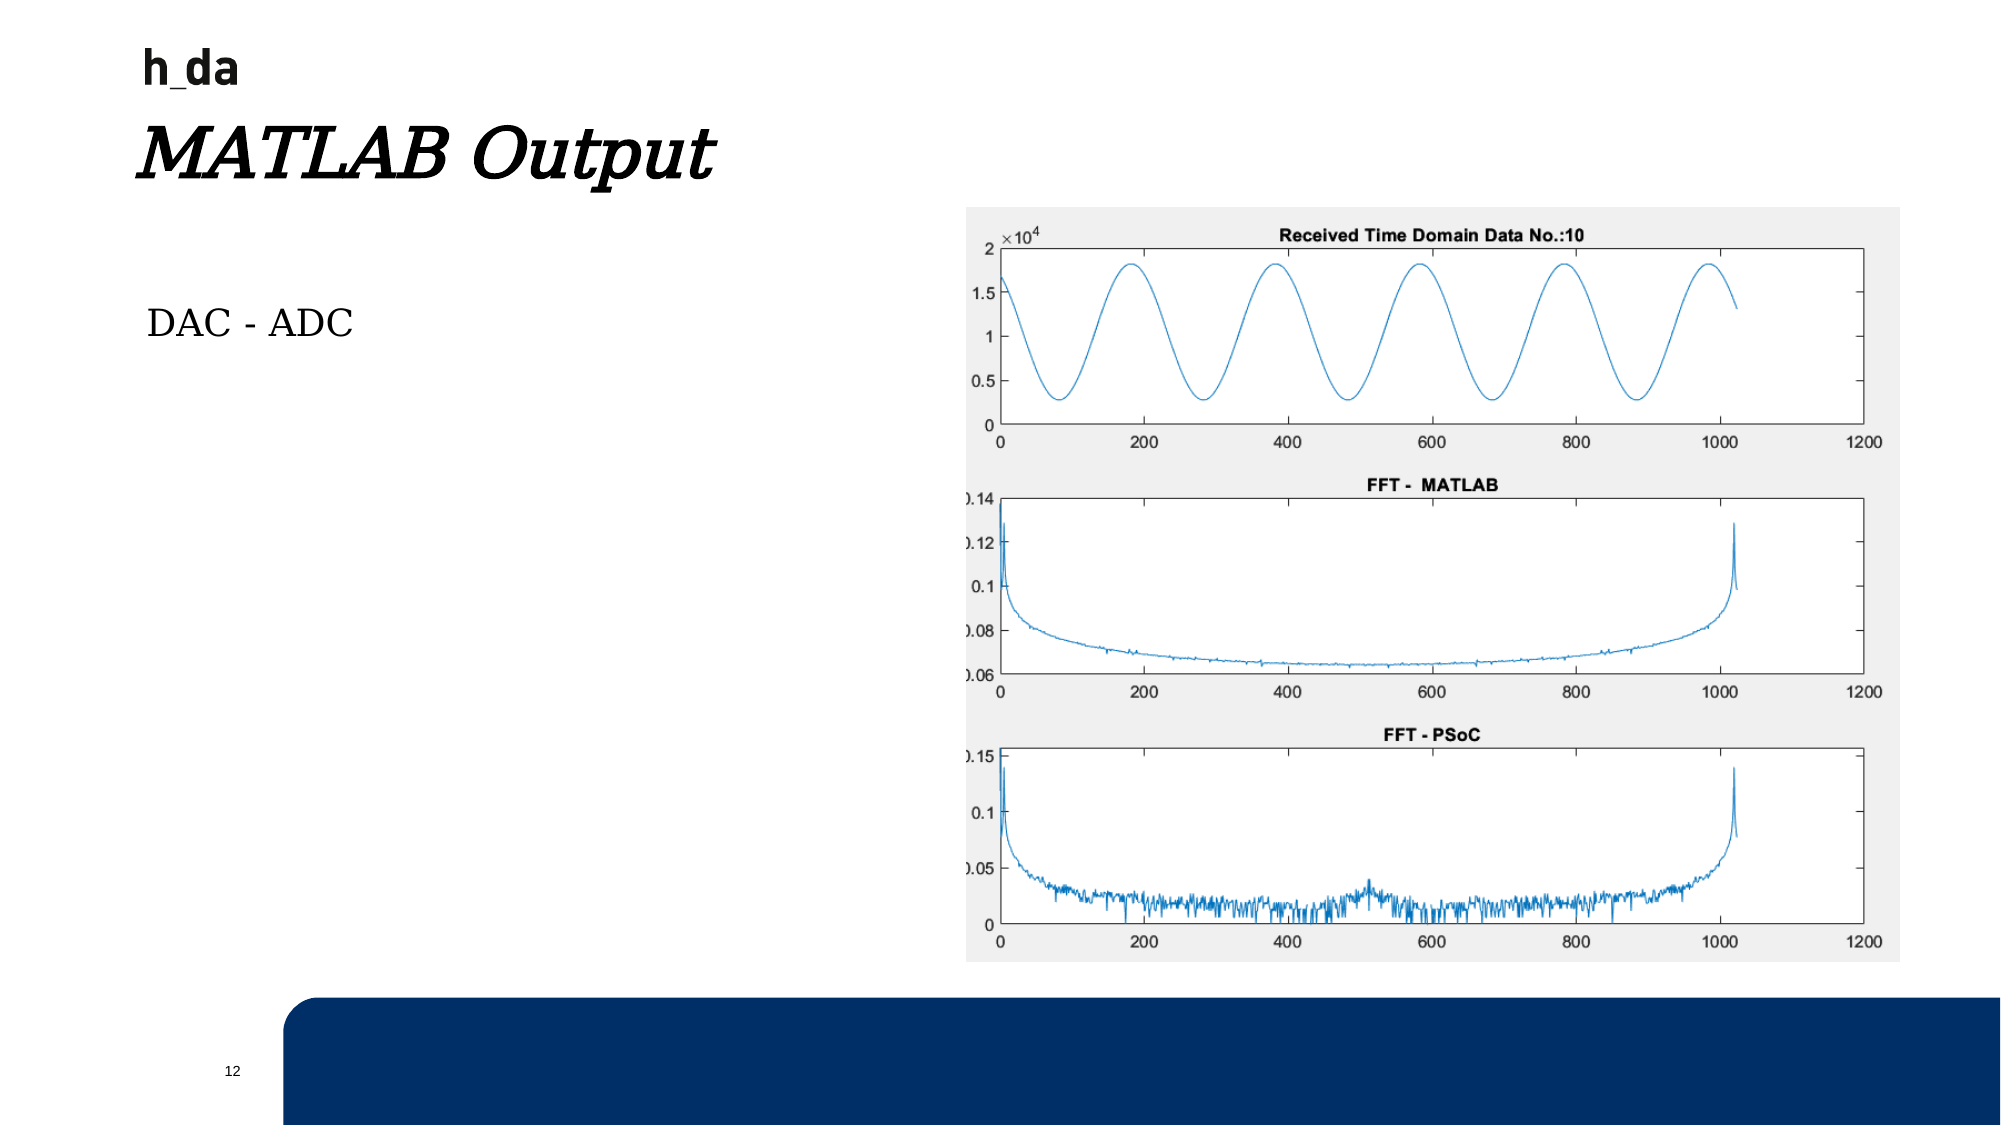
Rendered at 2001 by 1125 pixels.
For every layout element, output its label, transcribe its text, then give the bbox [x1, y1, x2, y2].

slide_number ‹#› [0, 1052, 256, 1088]
picture [965, 206, 1900, 962]
text_box MATLAB Output [117, 93, 1259, 206]
text_box DAC - ADC [131, 284, 429, 360]
picture [112, 29, 271, 108]
